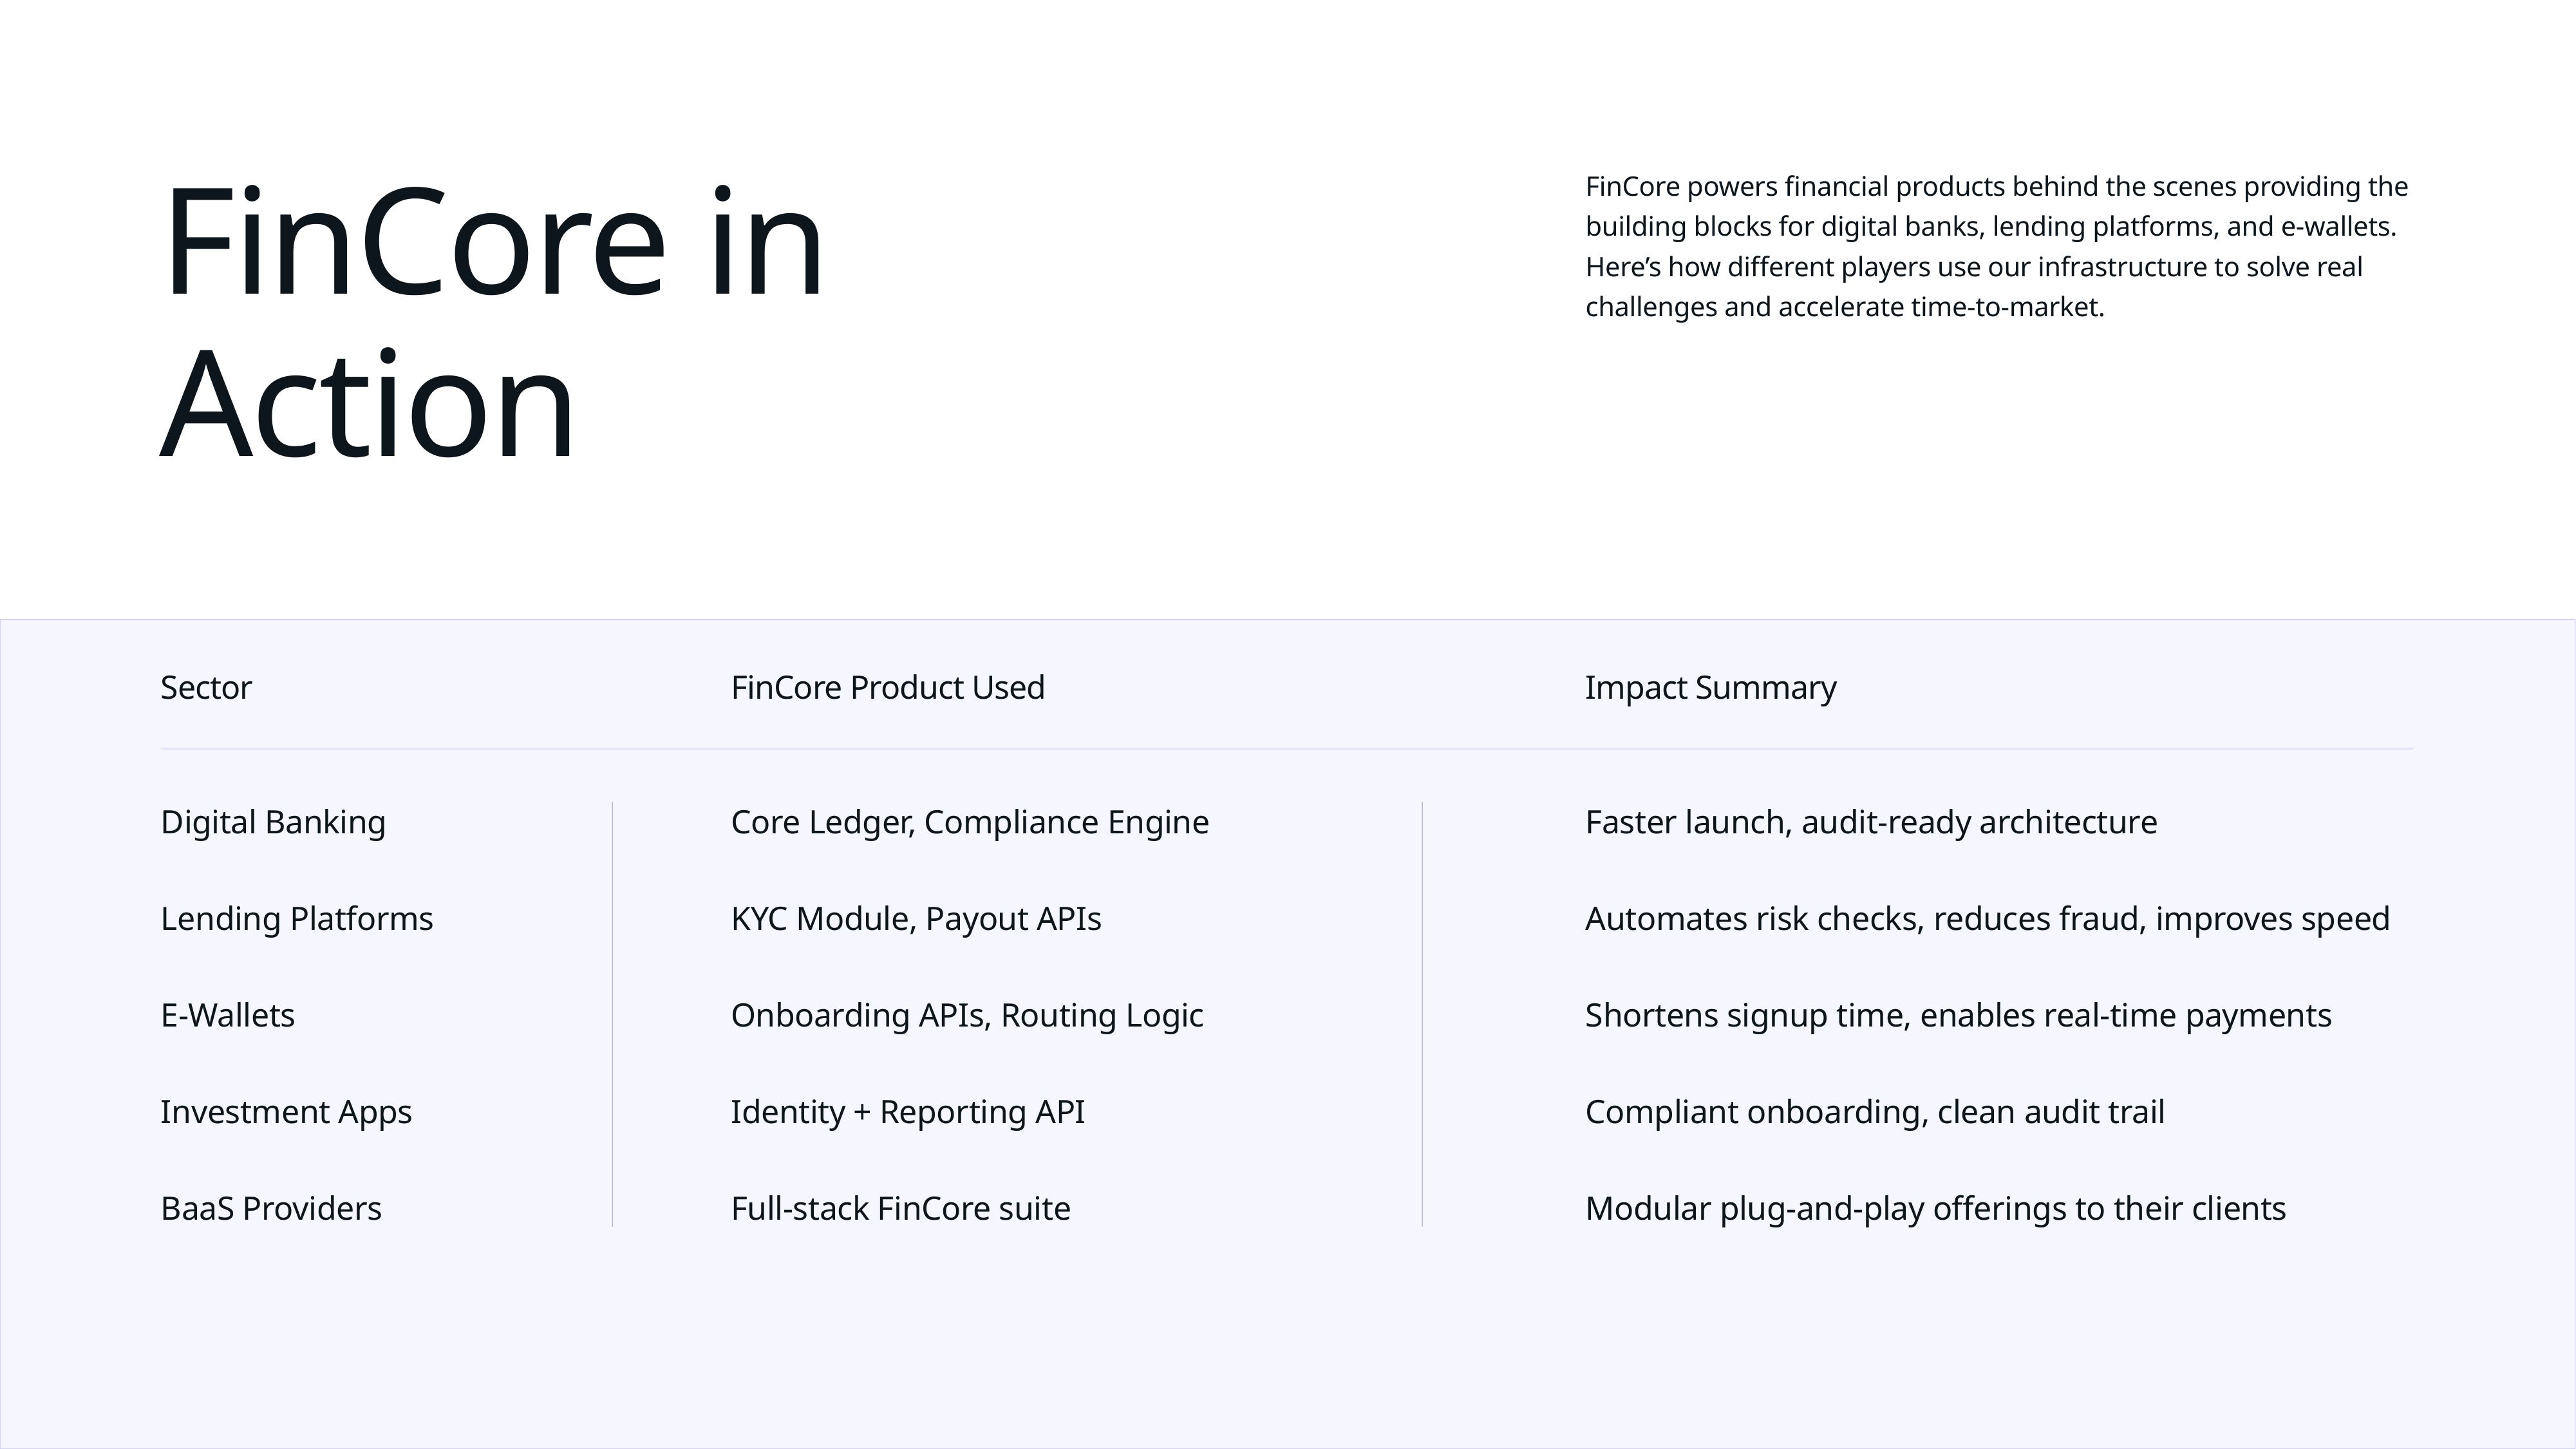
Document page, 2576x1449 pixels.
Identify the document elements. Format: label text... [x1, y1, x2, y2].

text_box Modular plug-and-play offerings to their clients [1585, 1178, 2301, 1237]
text_box Identity + Reporting API [731, 1081, 1099, 1141]
text_box Investment Apps [161, 1081, 424, 1141]
text_box BaaS Providers [161, 1178, 399, 1237]
text_box Lending Platforms [161, 888, 443, 947]
text_box FinCore Product Used [731, 659, 1068, 717]
text_box Sector [161, 659, 271, 717]
text_box Compliant onboarding, clean audit trail [1585, 1081, 2172, 1141]
text_box FinCore in Action [159, 160, 1065, 535]
text_box Impact Summary [1585, 659, 1849, 717]
text_box Digital Banking [161, 791, 395, 851]
text_box Faster launch, audit-ready architecture [1585, 791, 2177, 851]
text_box Onboarding APIs, Routing Logic [731, 985, 1214, 1044]
text_box KYC Module, Payout APIs [731, 888, 1122, 947]
text_box Shortens signup time, enables real-time payments [1585, 985, 2347, 1044]
text_box Automates risk checks, reduces fraud, improves speed [1585, 888, 2415, 947]
text_box [0, 620, 2576, 1449]
text_box Full-stack FinCore suite [731, 1178, 1094, 1237]
text_box FinCore powers financial products behind the scenes providing the building blocks for digital banks, lending platforms, and e-wallets. Here’s how different players use our infrastructure to solve real challenges and accelerate time-to-market. [1585, 160, 2423, 331]
text_box E-Wallets [160, 985, 312, 1044]
text_box Core Ledger, Compliance Engine [731, 791, 1230, 851]
